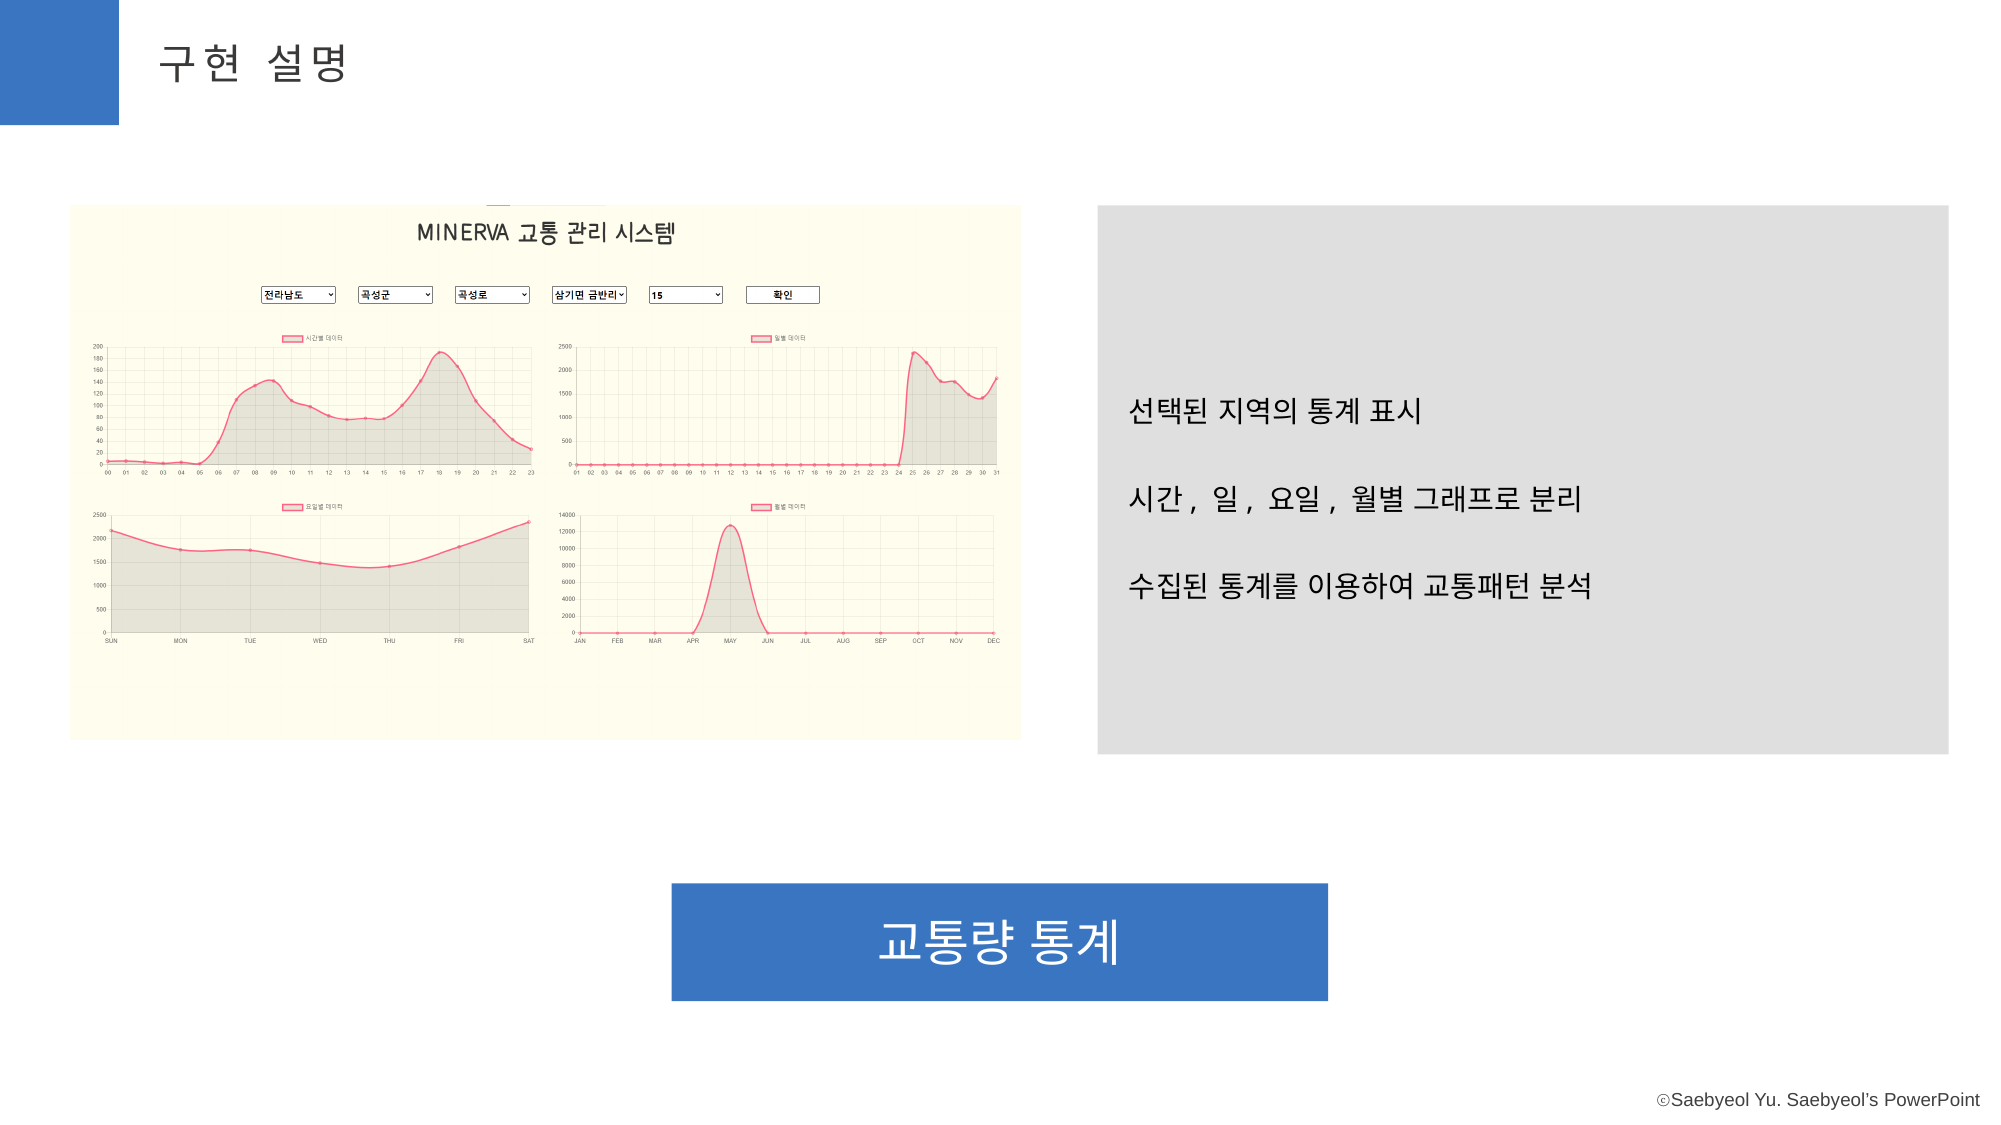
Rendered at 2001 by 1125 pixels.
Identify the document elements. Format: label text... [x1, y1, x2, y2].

text_box 선택된 지역의 통계 표시 시간, 일, 요일, 월별 그래프로 분리 수집된 통계를 이용하여 교통패턴 분석 [1114, 333, 1933, 611]
text_box [1097, 204, 1950, 756]
text_box [0, 0, 120, 126]
text_box 교통량 통계 [863, 904, 1137, 980]
text_box 구현 설명 [143, 30, 365, 96]
picture [70, 205, 1021, 740]
text_box [671, 882, 1329, 1002]
